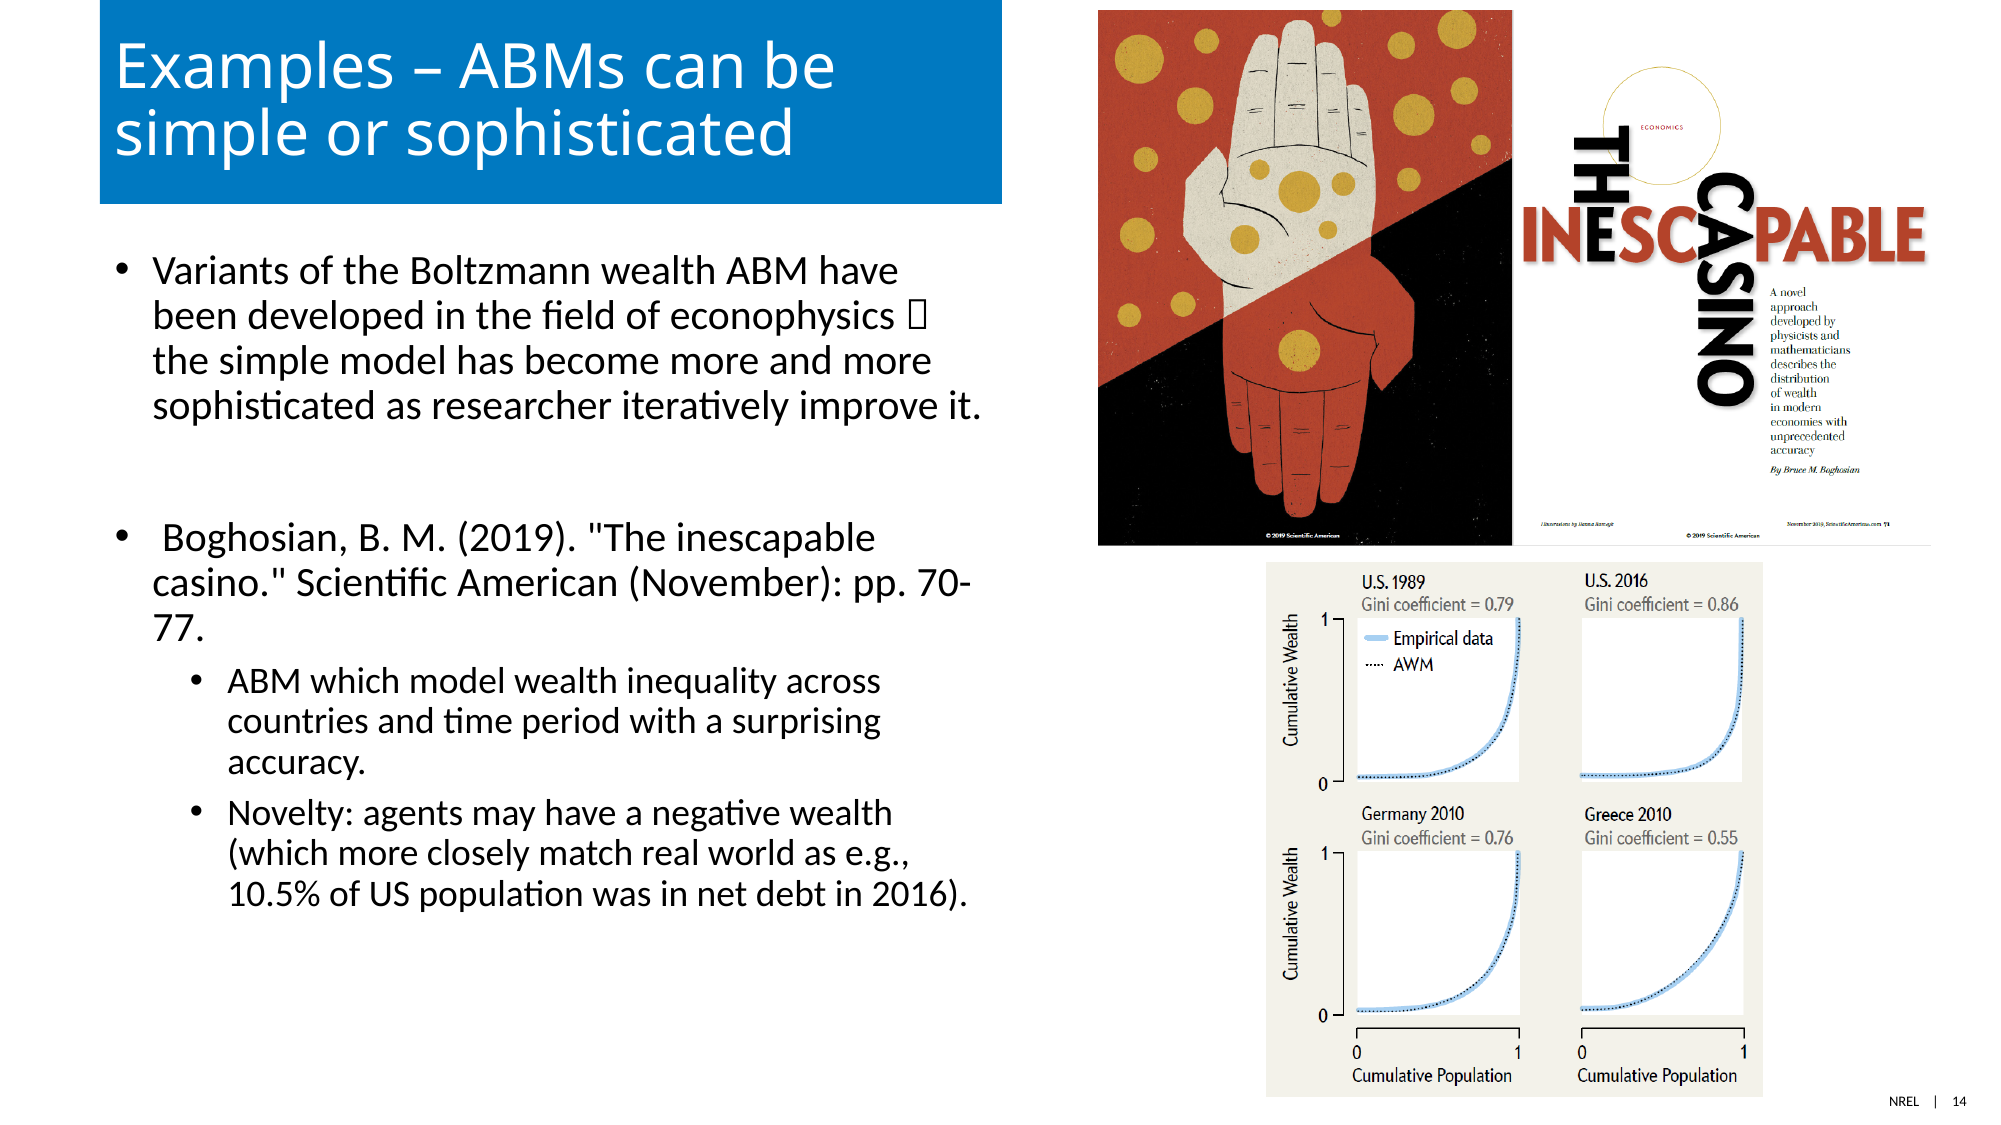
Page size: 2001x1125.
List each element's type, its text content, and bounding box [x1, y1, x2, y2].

picture [1098, 10, 1931, 546]
picture [1266, 562, 1763, 1097]
title Examples – ABMs can be simple or sophisticated [99, 0, 1002, 204]
list Variants of the Boltzmann wealth ABM have been developed in the field of econophysics  the simple model has become more and more sophisticated as researcher iteratively improve it. Boghosian, B. M. (2019). "The inescapable casino." Scientific American (November): pp. 70-77. ABM which model wealth inequality across countries and time period with a surprising accuracy. Novelty: agents may have a negative wealth (which more closely match real world as e.g., 10.5% of US population was in net debt in 2016). [99, 241, 1000, 1038]
